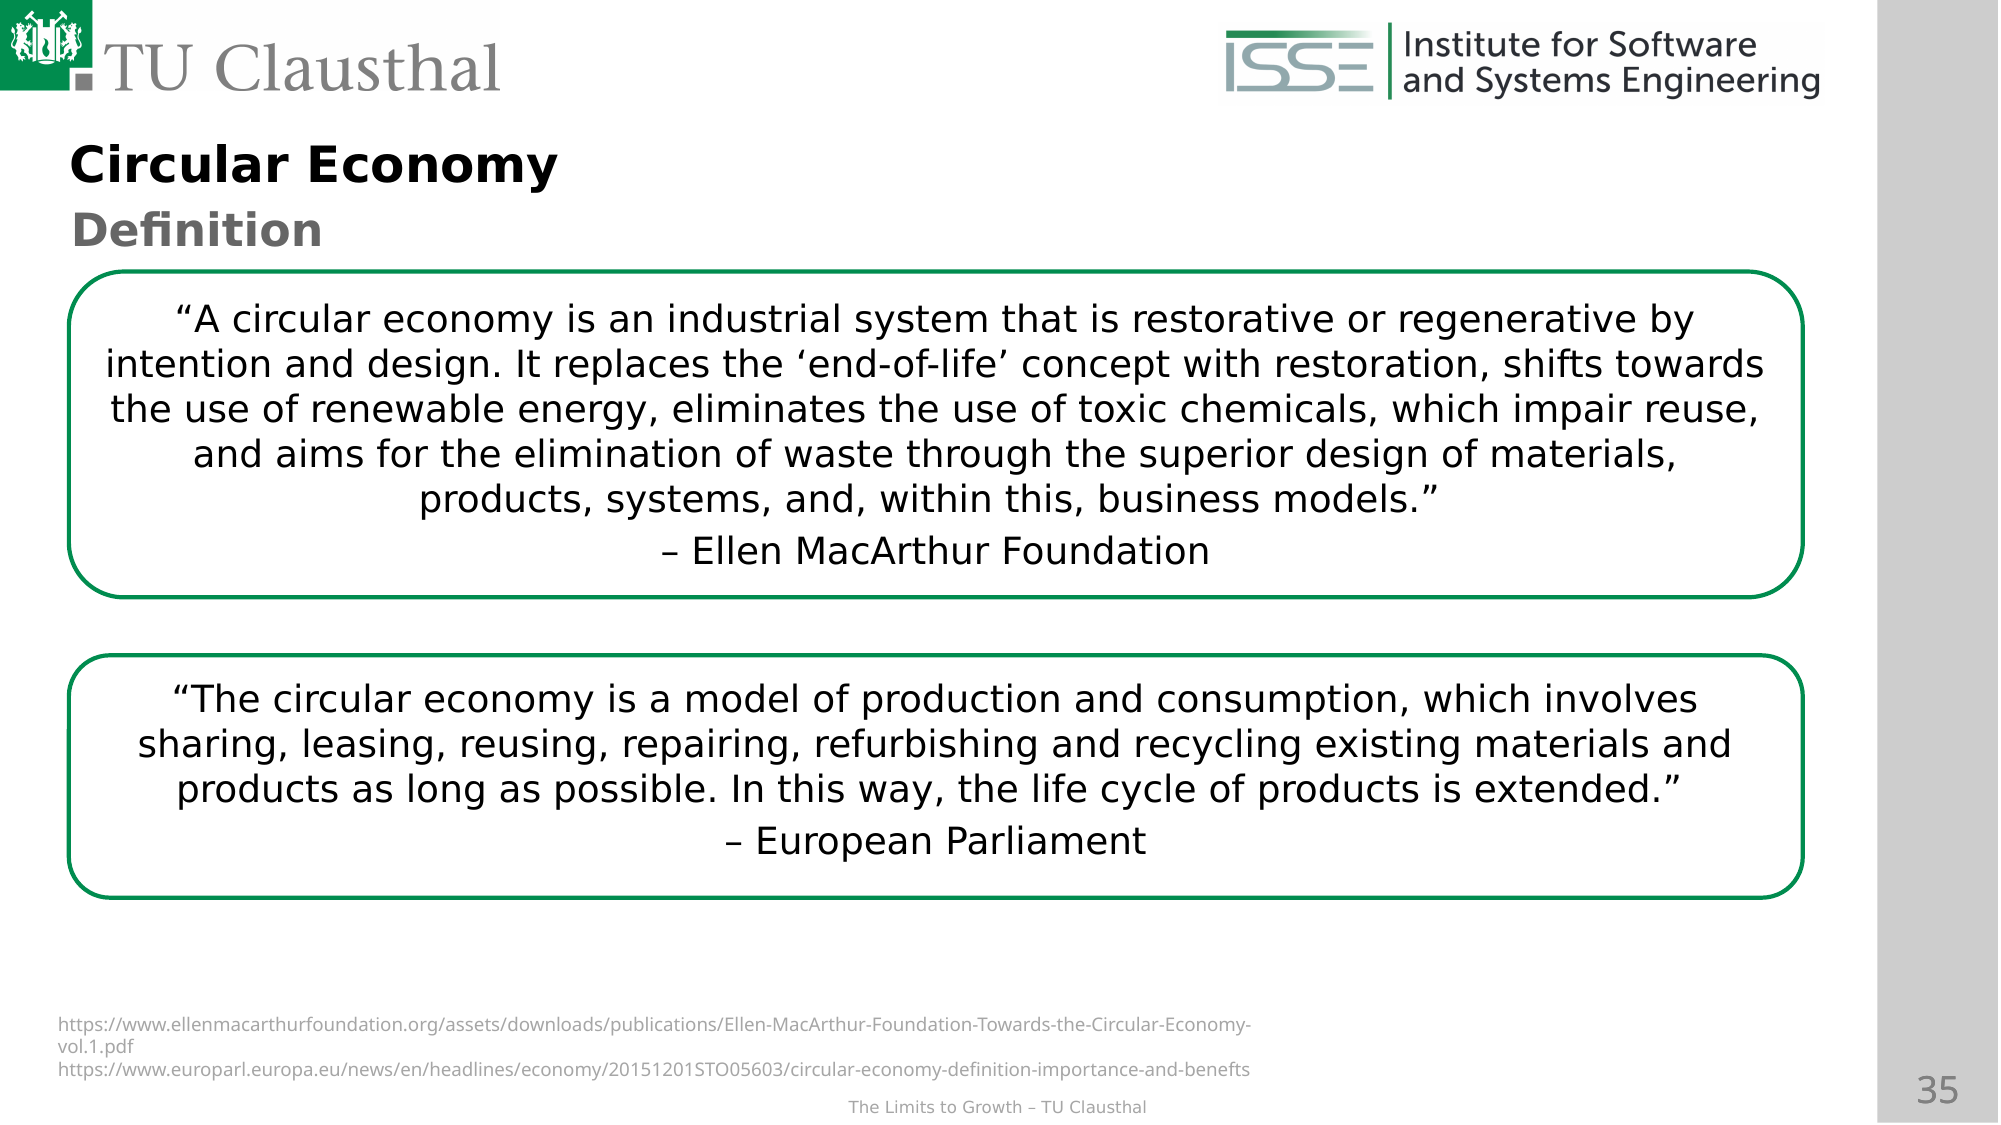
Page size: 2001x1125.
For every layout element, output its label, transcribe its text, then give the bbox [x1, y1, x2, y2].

text_box Definition [70, 188, 1767, 267]
text_box “The circular economy is a model of production and consumption, which involves sharing, leasing, reusing, repairing, refurbishing and recycling existing materials and products as long as possible. In this way, the life cycle of products is extended.” – European Parliament [66, 653, 1805, 900]
text_box “A circular economy is an industrial system that is restorative or regenerative by intention and design. It replaces the ‘end-of-life’ concept with restoration, shifts towards the use of renewable energy, eliminates the use of toxic chemicals, which impair reuse, and aims for the elimination of waste through the superior design of materials, products, systems, and, within this, business models.” – Ellen MacArthur Foundation [66, 269, 1805, 600]
picture [0, 0, 500, 91]
picture [1218, 22, 1825, 106]
text_box https://www.ellenmacarthurfoundation.org/assets/downloads/publications/Ellen-MacArthur-Foundation-Towards-the-Circular-Economy-vol.1.pdf https://www.europarl.europa.eu/news/en/headlines/economy/20151201STO05603/circular-economy-definition-importance-and-benefts [43, 1005, 1282, 1111]
text_box Circular Economy [54, 125, 1816, 205]
